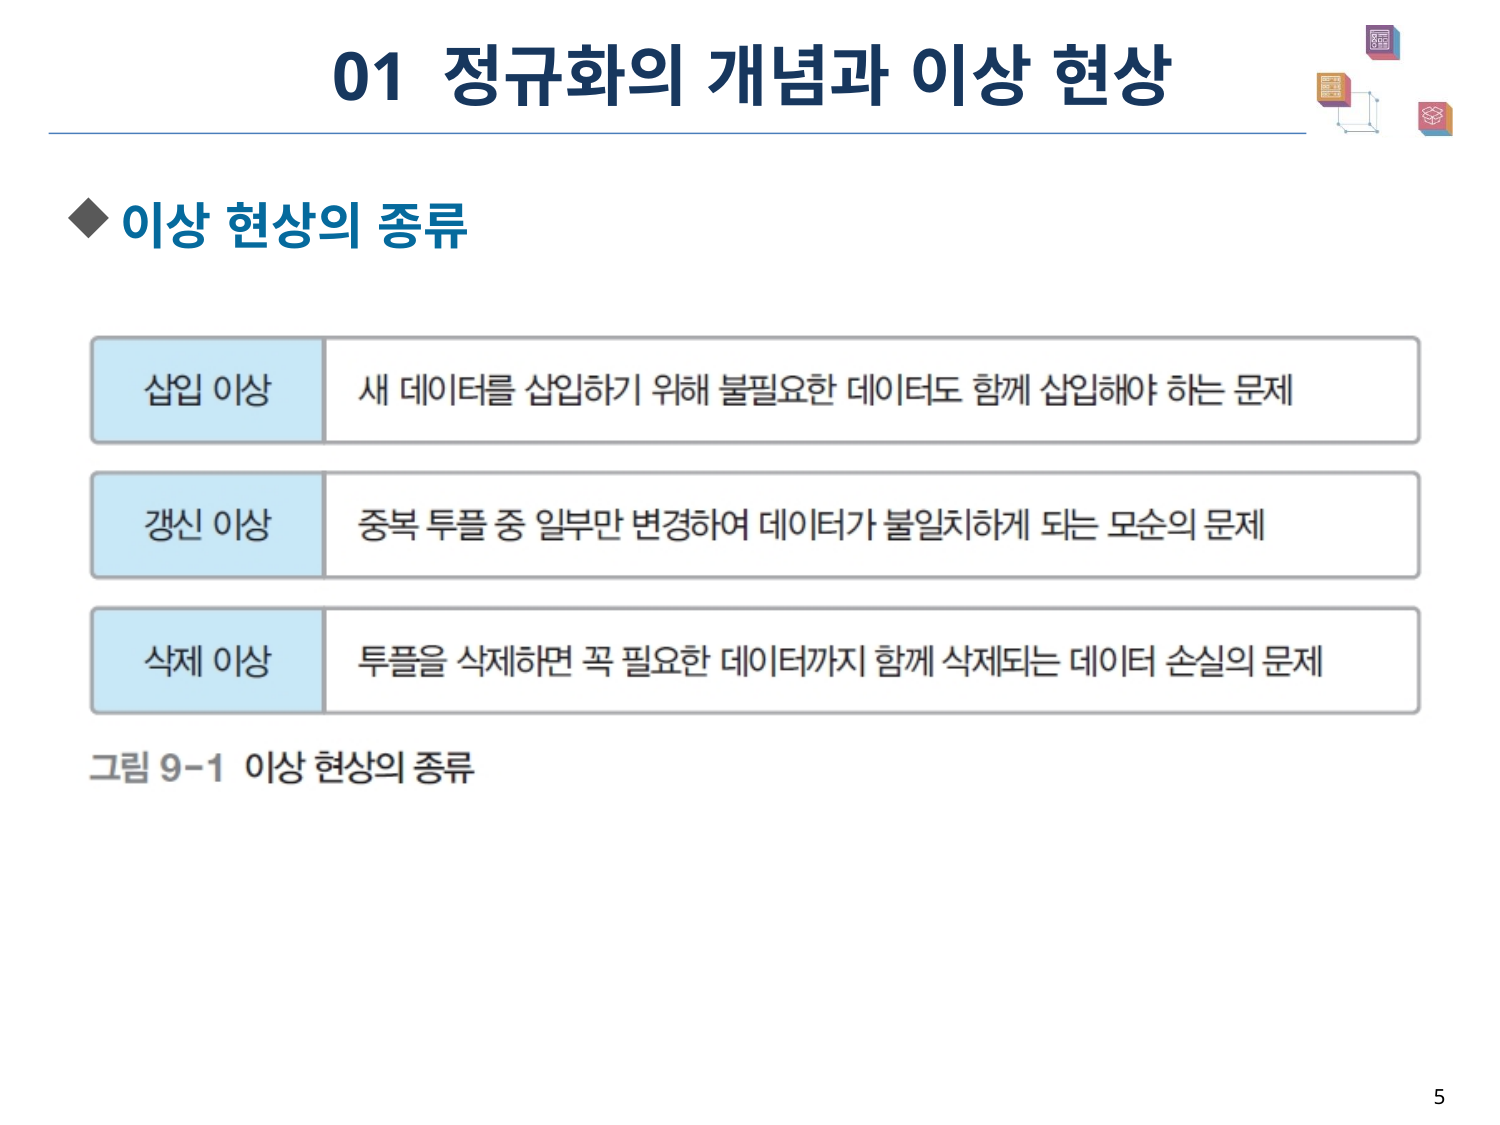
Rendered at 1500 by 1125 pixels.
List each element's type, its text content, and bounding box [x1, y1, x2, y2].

title 01 정규화의 개념과 이상 현상 [48, 25, 1459, 123]
picture [1316, 123, 1453, 138]
list 이상 현상의 종류 [48, 187, 1452, 1097]
picture [75, 325, 1432, 792]
